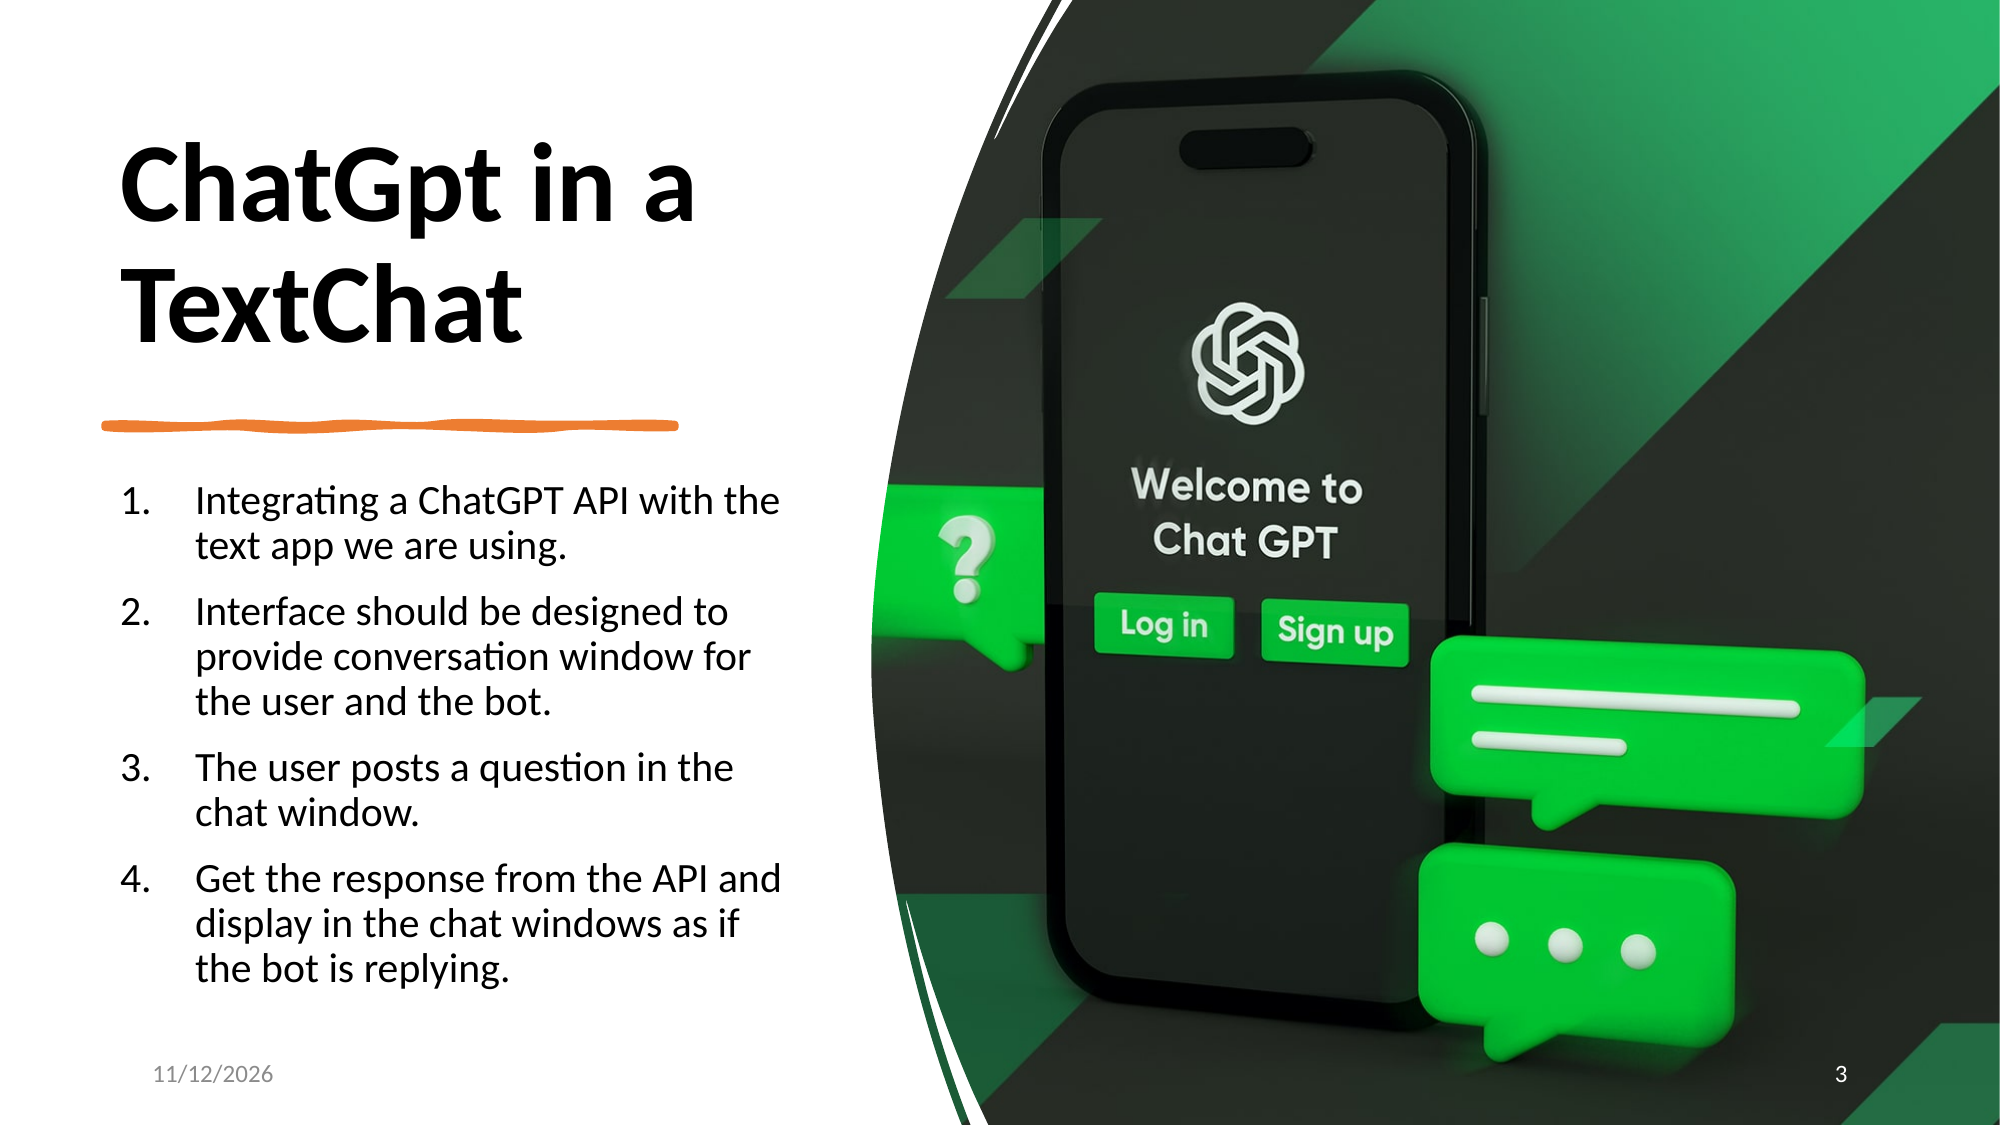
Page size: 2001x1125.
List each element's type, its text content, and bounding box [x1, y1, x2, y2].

text_box [103, 421, 676, 431]
picture [871, 0, 2000, 1125]
list Integrating a ChatGPT API with the text app we are using. Interface should be designed to provide conversation window for the user and the bot. The user posts a question in the chat window. Get the response from the API and display in the chat windows as if the bot is replying. [105, 471, 802, 1016]
text_box [0, 0, 871, 1125]
title ChatGpt in a TextChat [105, 53, 822, 375]
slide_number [137, 1042, 588, 1103]
